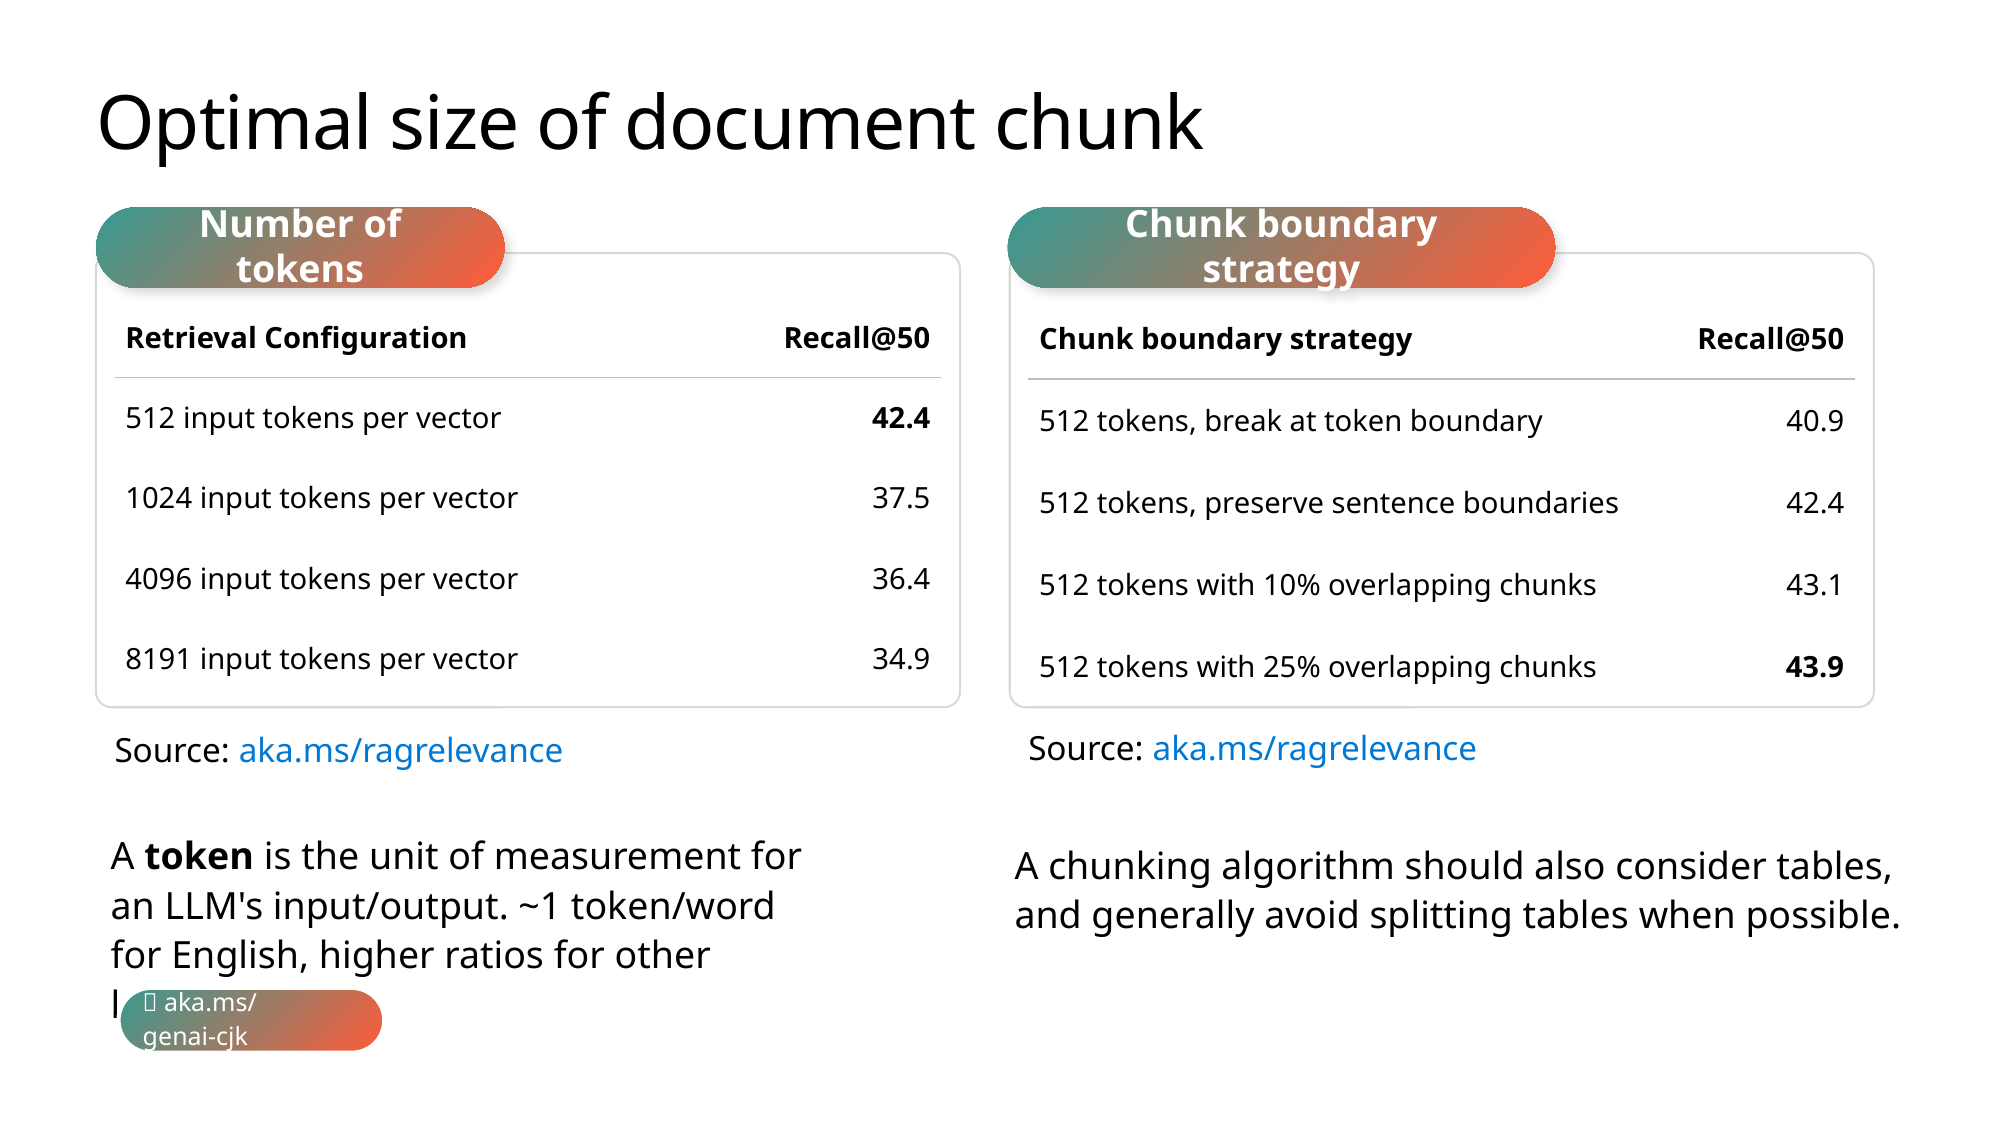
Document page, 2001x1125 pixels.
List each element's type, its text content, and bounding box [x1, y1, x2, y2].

table_cell 1024 input tokens per vector [115, 458, 673, 538]
text_box Source: aka.ms/ragrelevance [114, 729, 942, 775]
table_cell 37.5 [673, 458, 941, 538]
table_header Chunk boundary strategy [1028, 297, 1654, 378]
text_box 🔗 aka.ms/genai-cjk [117, 986, 386, 1055]
text_box [95, 252, 961, 709]
table_header Recall@50 [1654, 297, 1855, 378]
table_cell 512 tokens, break at token boundary [1028, 380, 1654, 461]
text_box A token is the unit of measurement for an LLM's input/output. ~1 token/word for English, higher ratios for other languages. [95, 820, 837, 1034]
table_cell 512 tokens with 25% overlapping chunks [1028, 625, 1654, 707]
table_cell 512 tokens with 10% overlapping chunks [1028, 543, 1654, 625]
table_cell 512 input tokens per vector [115, 378, 673, 458]
table_cell 8191 input tokens per vector [115, 618, 673, 698]
table_cell 34.9 [673, 618, 941, 698]
table_cell 43.9 [1654, 625, 1855, 707]
table_cell 36.4 [673, 538, 941, 618]
text_box A chunking algorithm should also consider tables, and generally avoid splitting tables when possible. [999, 829, 1918, 944]
text_box Source: aka.ms/ragrelevance [1028, 727, 1856, 773]
text_box [1008, 252, 1875, 709]
text_box Chunk boundary strategy [1007, 207, 1556, 288]
table_cell 512 tokens, preserve sentence boundaries [1028, 461, 1654, 543]
table_header Retrieval Configuration [115, 297, 673, 377]
table_cell 42.4 [1654, 461, 1855, 543]
text_box Number of tokens [95, 207, 505, 288]
table_cell 42.4 [673, 378, 941, 458]
table_cell 43.1 [1654, 543, 1855, 625]
title Optimal size of document chunk [96, 75, 1904, 166]
table_cell 4096 input tokens per vector [115, 538, 673, 618]
table_header Recall@50 [673, 297, 941, 377]
table_cell 40.9 [1654, 380, 1855, 461]
